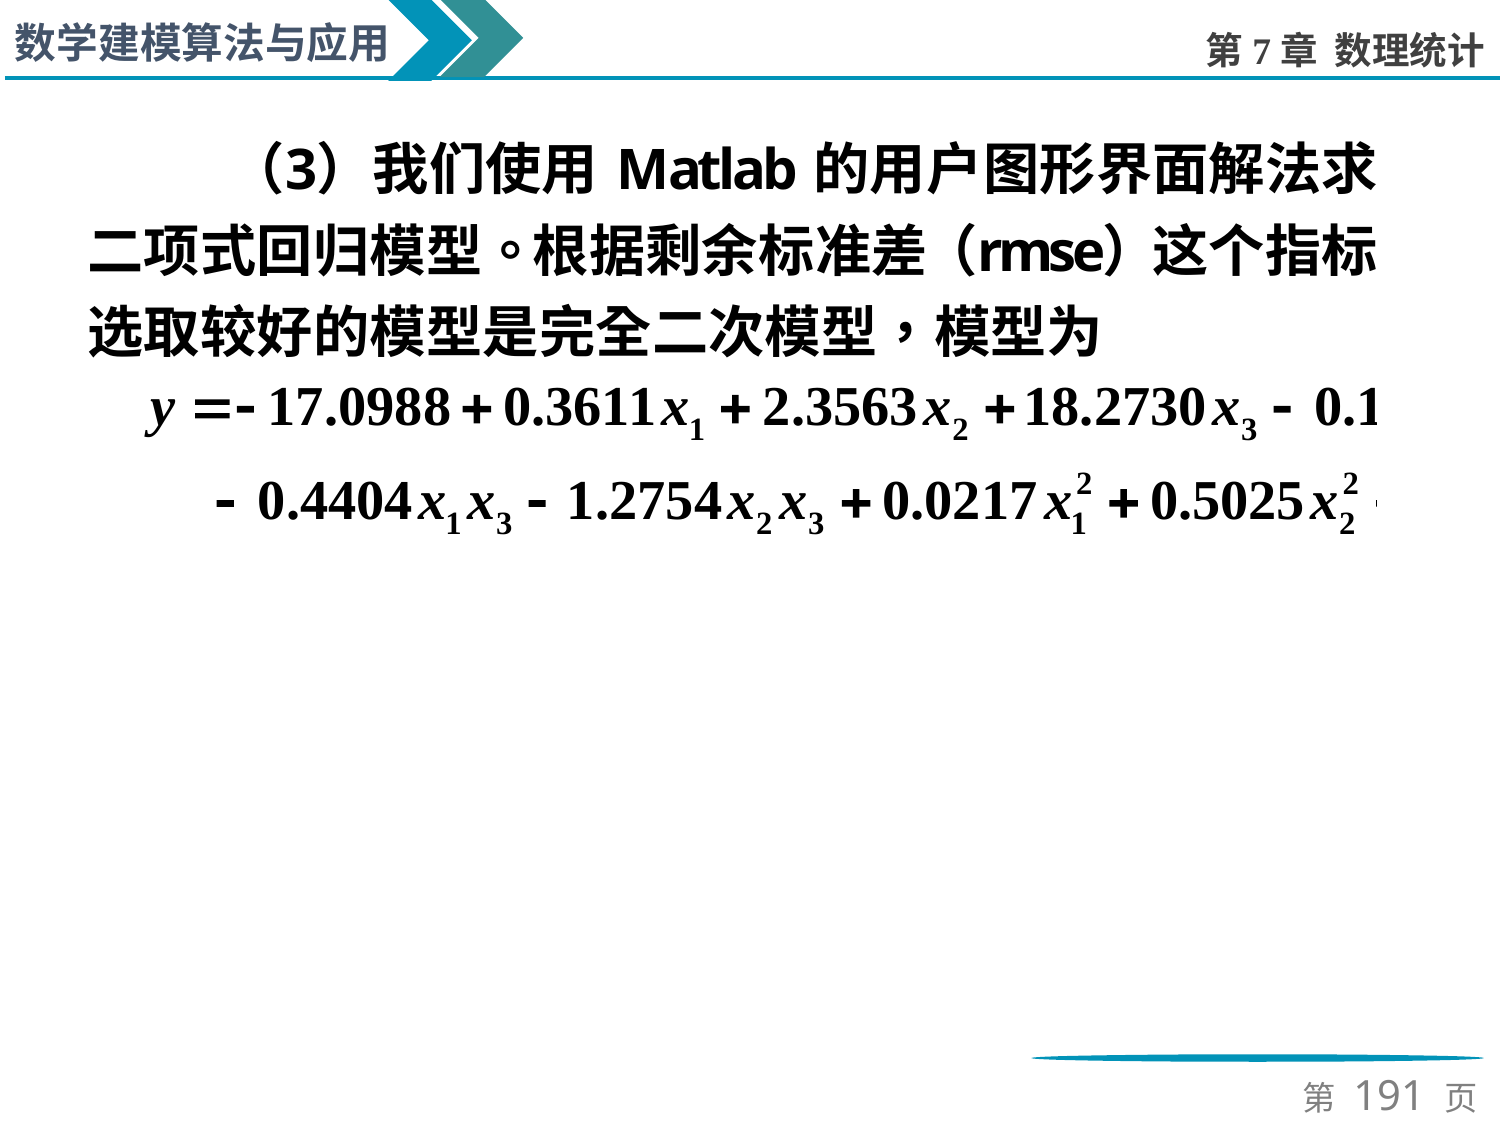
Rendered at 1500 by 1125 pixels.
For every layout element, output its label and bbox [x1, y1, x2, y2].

text_box [87, 131, 1377, 594]
